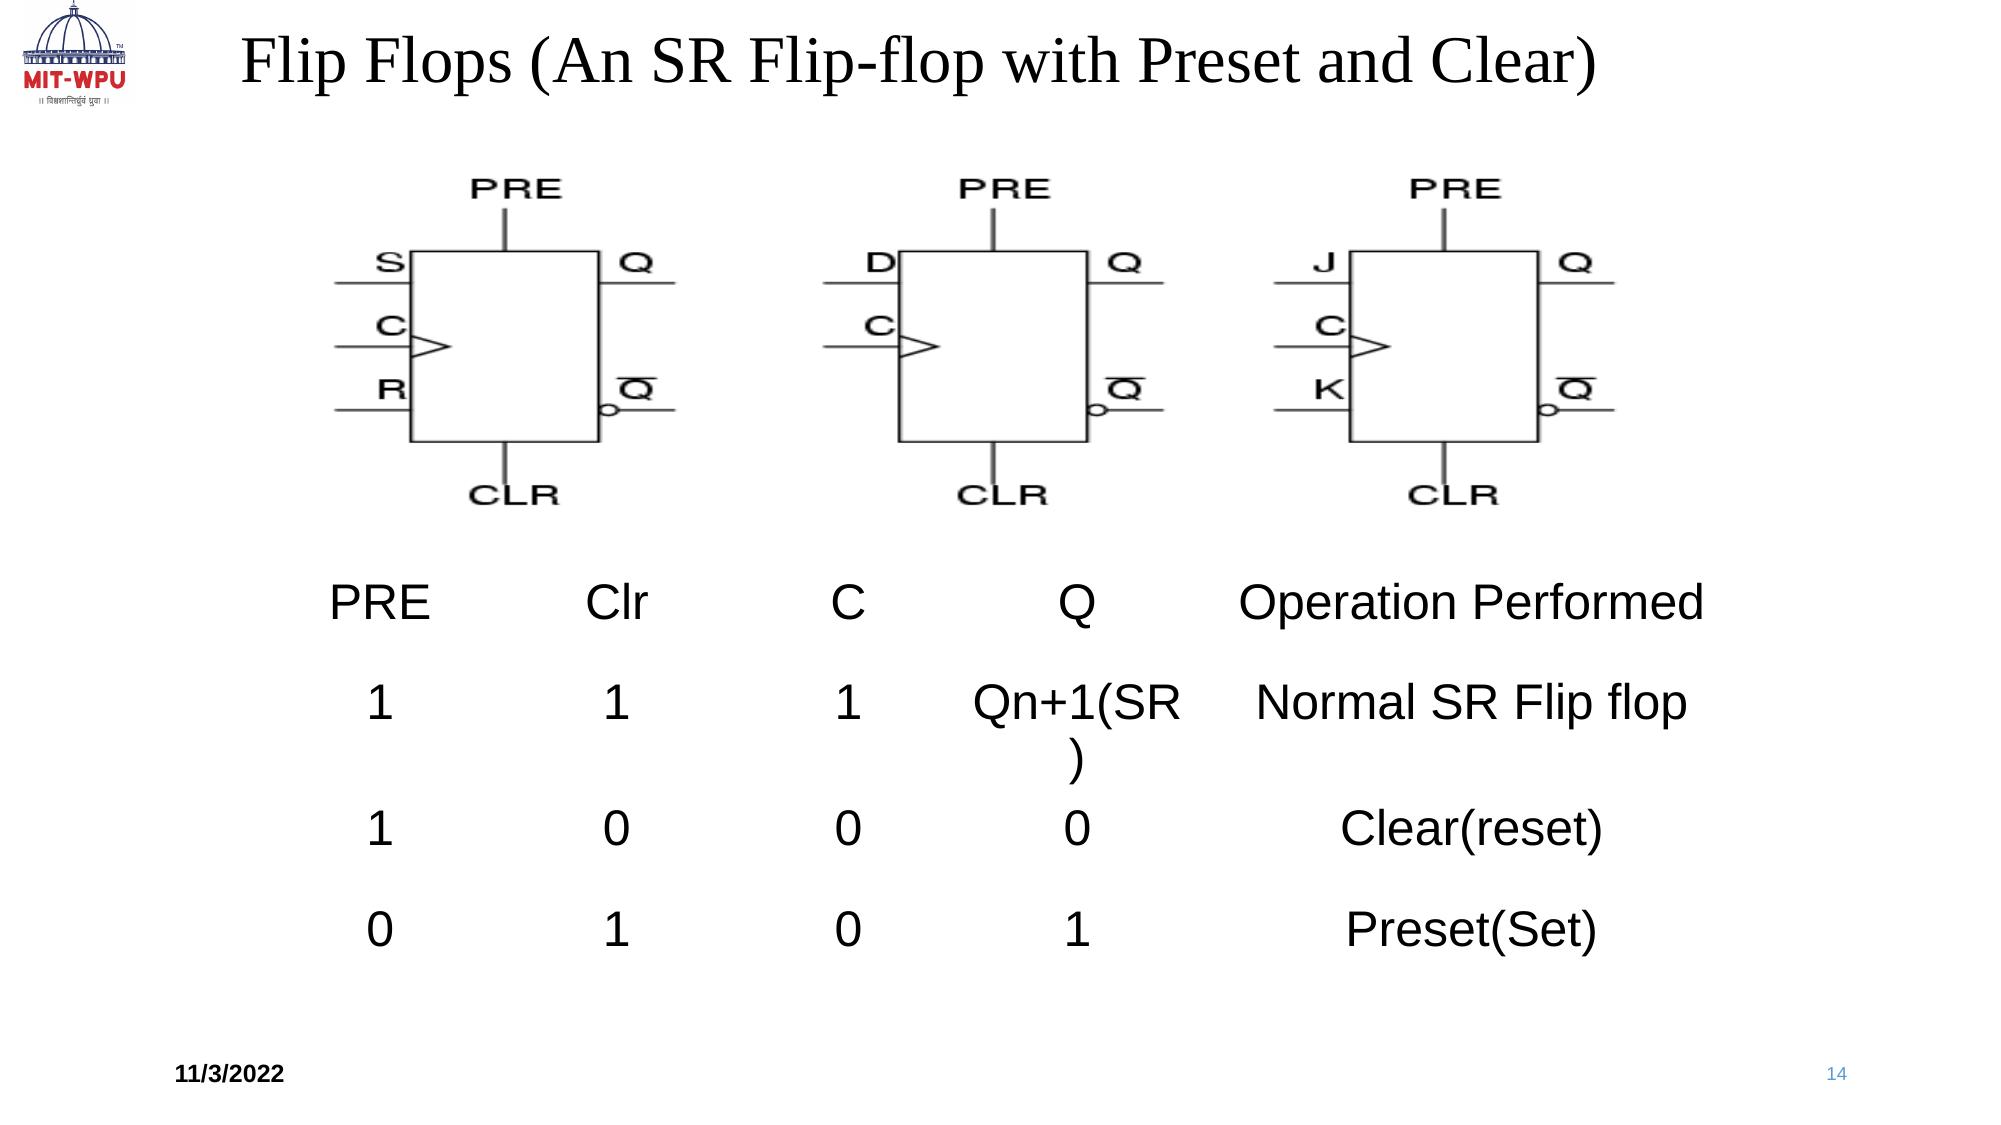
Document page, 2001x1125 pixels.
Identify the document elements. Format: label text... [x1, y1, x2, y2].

table_cell 0 [494, 793, 740, 893]
table_cell Qn+1(SR) [957, 667, 1198, 793]
table_cell 1 [266, 667, 494, 793]
table_cell 1 [957, 893, 1198, 993]
picture [22, 0, 138, 108]
table_cell 1 [494, 893, 740, 993]
table_cell Normal SR Flip flop [1198, 667, 1746, 793]
table_cell 1 [740, 667, 957, 793]
table_header PRE [266, 566, 494, 667]
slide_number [137, 1042, 300, 1103]
table_cell Clear(reset) [1198, 793, 1746, 893]
table_header Operation Performed [1198, 566, 1746, 667]
table_cell 0 [740, 893, 957, 993]
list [319, 172, 1631, 516]
table_header C [740, 566, 957, 667]
table_header Clr [494, 566, 740, 667]
table_header Q [957, 566, 1198, 667]
table_cell 1 [266, 793, 494, 893]
table_cell 1 [494, 667, 740, 793]
table_cell 0 [957, 793, 1198, 893]
title Flip Flops (An SR Flip-flop with Preset and Clear) [225, 17, 1805, 107]
table_cell 0 [740, 793, 957, 893]
table_cell 0 [266, 893, 494, 993]
slide_number ‹#› [1412, 1042, 1863, 1103]
table_cell Preset(Set) [1198, 893, 1746, 993]
